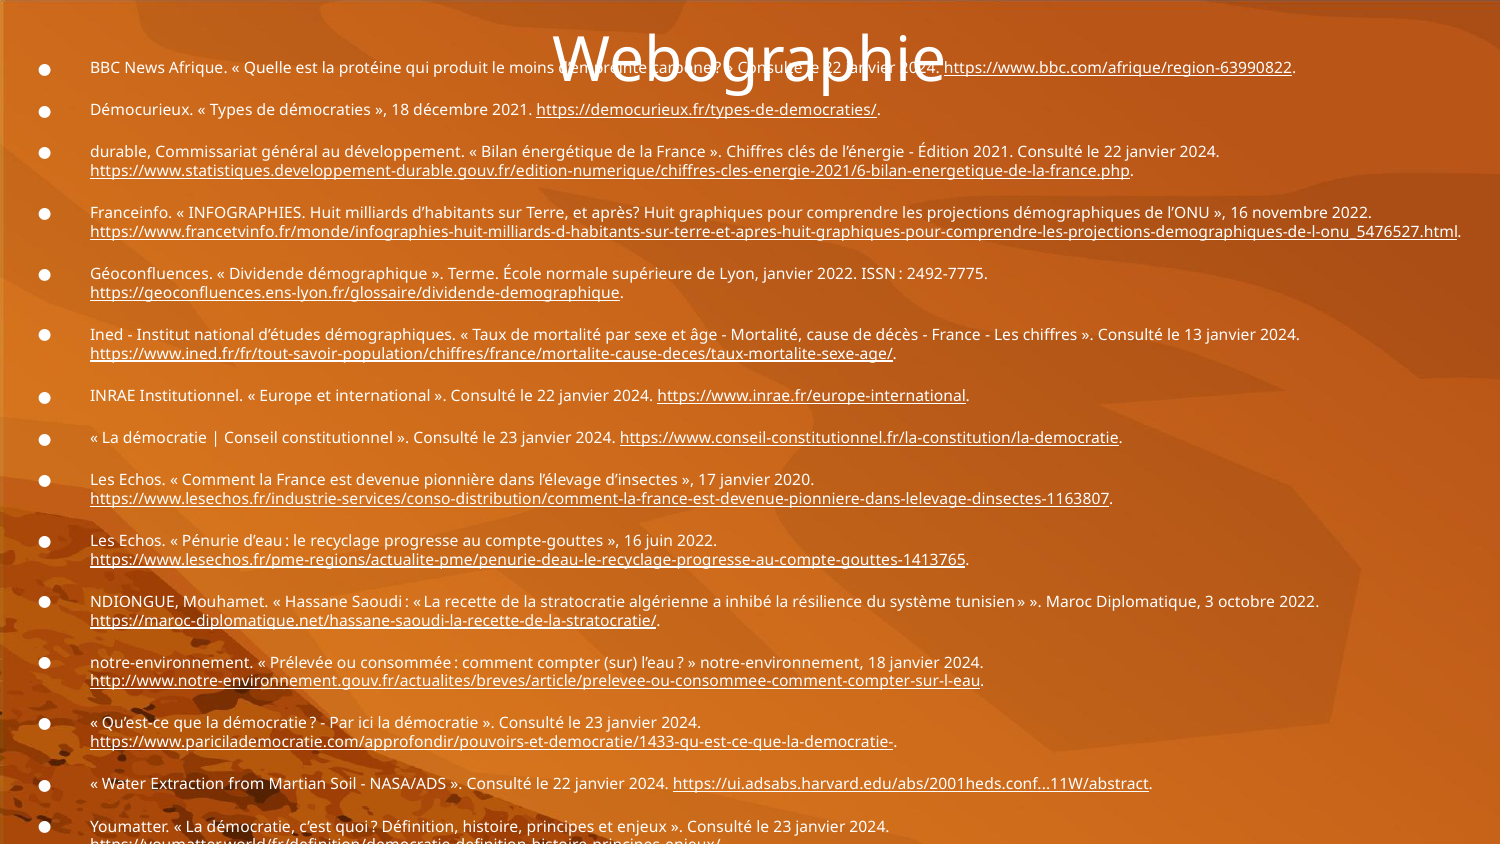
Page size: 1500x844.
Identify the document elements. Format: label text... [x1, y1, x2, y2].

picture [0, 835, 1500, 844]
subtitle BBC News Afrique. « Quelle est la protéine qui produit le moins d’empreinte carbone ? » Consulté le 22 janvier 2024. https://www.bbc.com/afrique/region-63990822. Démocurieux. « Types de démocraties », 18 décembre 2021. https://democurieux.fr/types-de-democraties/. durable, Commissariat général au développement. « Bilan énergétique de la France ». Chiffres clés de l’énergie - Édition 2021. Consulté le 22 janvier 2024. https://www.statistiques.developpement-durable.gouv.fr/edition-numerique/chiffres-cles-energie-2021/6-bilan-energetique-de-la-france.php. Franceinfo. « INFOGRAPHIES. Huit milliards d’habitants sur Terre, et après? Huit graphiques pour comprendre les projections démographiques de l’ONU », 16 novembre 2022. https://www.francetvinfo.fr/monde/infographies-huit-milliards-d-habitants-sur-terre-et-apres-huit-graphiques-pour-comprendre-les-projections-demographiques-de-l-onu_5476527.html. Géoconfluences. « Dividende démographique ». Terme. École normale supérieure de Lyon, janvier 2022. ISSN : 2492-7775. https://geoconfluences.ens-lyon.fr/glossaire/dividende-demographique. Ined - Institut national d’études démographiques. « Taux de mortalité par sexe et âge - Mortalité, cause de décès - France - Les chiffres ». Consulté le 13 janvier 2024. https://www.ined.fr/fr/tout-savoir-population/chiffres/france/mortalite-cause-deces/taux-mortalite-sexe-age/. INRAE Institutionnel. « Europe et international ». Consulté le 22 janvier 2024. https://www.inrae.fr/europe-international. « La démocratie | Conseil constitutionnel ». Consulté le 23 janvier 2024. https://www.conseil-constitutionnel.fr/la-constitution/la-democratie. Les Echos. « Comment la France est devenue pionnière dans l’élevage d’insectes », 17 janvier 2020. https://www.lesechos.fr/industrie-services/conso-distribution/comment-la-france-est-devenue-pionniere-dans-lelevage-dinsectes-1163807. Les Echos. « Pénurie d’eau : le recyclage progresse au compte-gouttes », 16 juin 2022. https://www.lesechos.fr/pme-regions/actualite-pme/penurie-deau-le-recyclage-progresse-au-compte-gouttes-1413765. NDIONGUE, Mouhamet. « Hassane Saoudi : « La recette de la stratocratie algérienne a inhibé la résilience du système tunisien » ». Maroc Diplomatique, 3 octobre 2022. https://maroc-diplomatique.net/hassane-saoudi-la-recette-de-la-stratocratie/. notre-environnement. « Prélevée ou consommée : comment compter (sur) l’eau ? » notre-environnement, 18 janvier 2024. http://www.notre-environnement.gouv.fr/actualites/breves/article/prelevee-ou-consommee-comment-compter-sur-l-eau. « Qu’est-ce que la démocratie ? - Par ici la démocratie ». Consulté le 23 janvier 2024. https://www.paricilademocratie.com/approfondir/pouvoirs-et-democratie/1433-qu-est-ce-que-la-democratie-. « Water Extraction from Martian Soil - NASA/ADS ». Consulté le 22 janvier 2024. https://ui.adsabs.harvard.edu/abs/2001heds.conf...11W/abstract. Youmatter. « La démocratie, c’est quoi ? Définition, histoire, principes et enjeux ». Consulté le 23 janvier 2024. https://youmatter.world/fr/definition/democratie-definition-histoire-principes-enjeux/. [0, 120, 1500, 835]
title Webographie [118, 9, 1382, 104]
picture [0, 0, 1500, 120]
